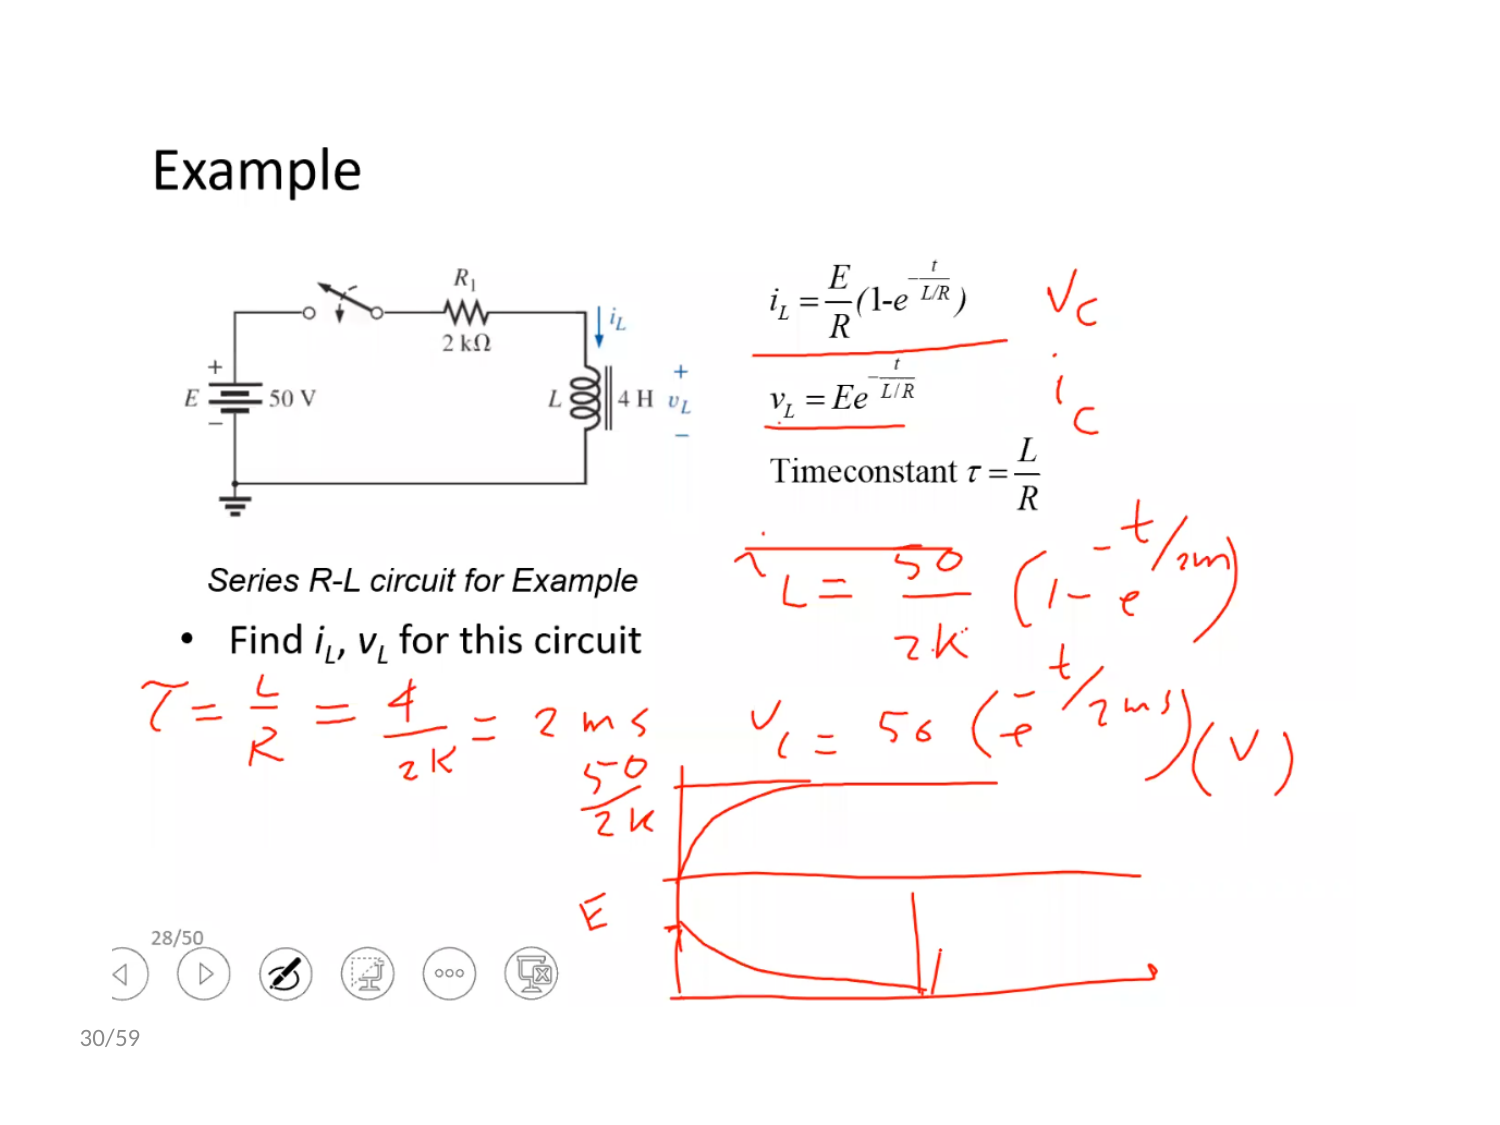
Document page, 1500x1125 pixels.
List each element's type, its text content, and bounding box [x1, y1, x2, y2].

picture [111, 111, 1356, 1007]
slide_number 30/59 [64, 1006, 415, 1067]
